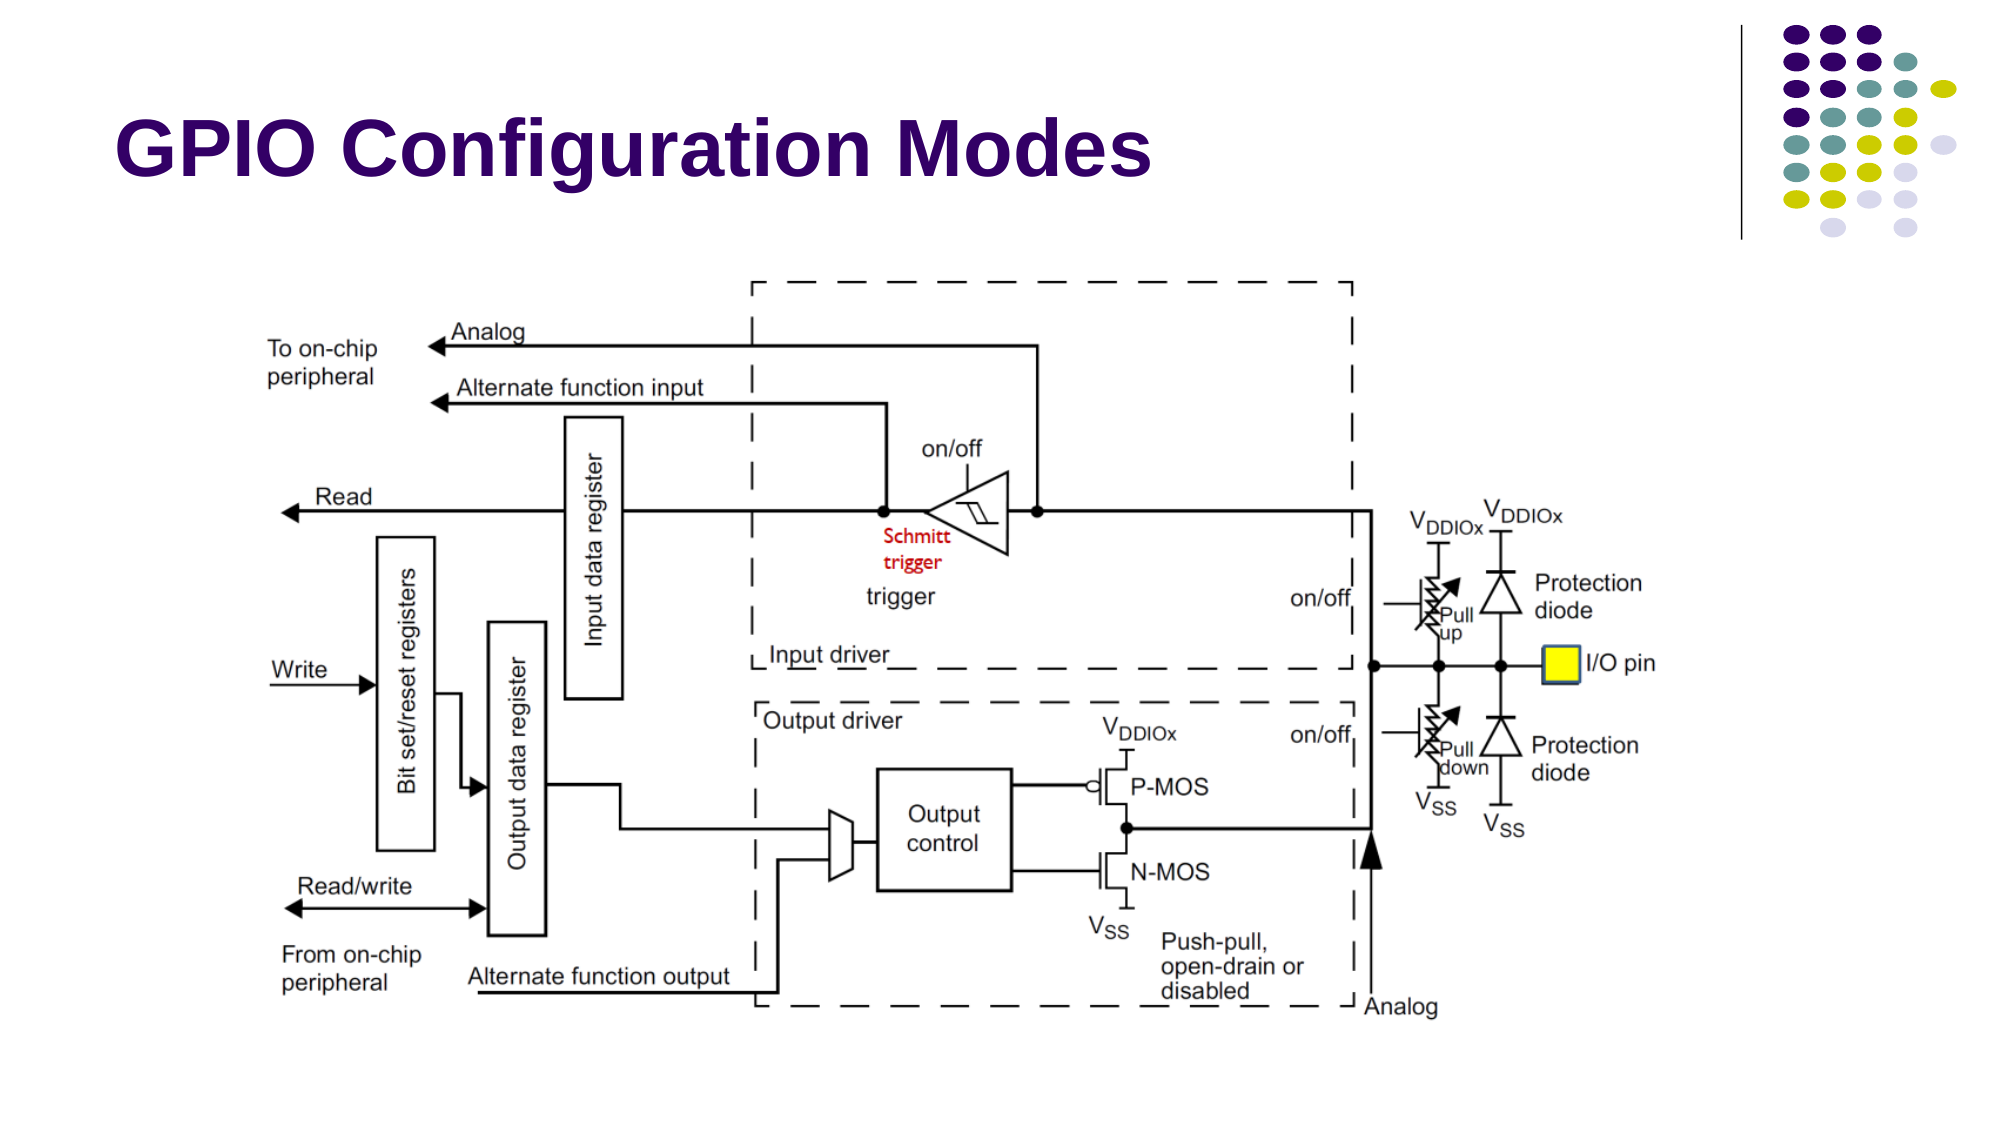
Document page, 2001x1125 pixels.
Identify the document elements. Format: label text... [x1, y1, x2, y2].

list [250, 253, 1660, 1038]
title GPIO Configuration Modes [99, 42, 1750, 200]
